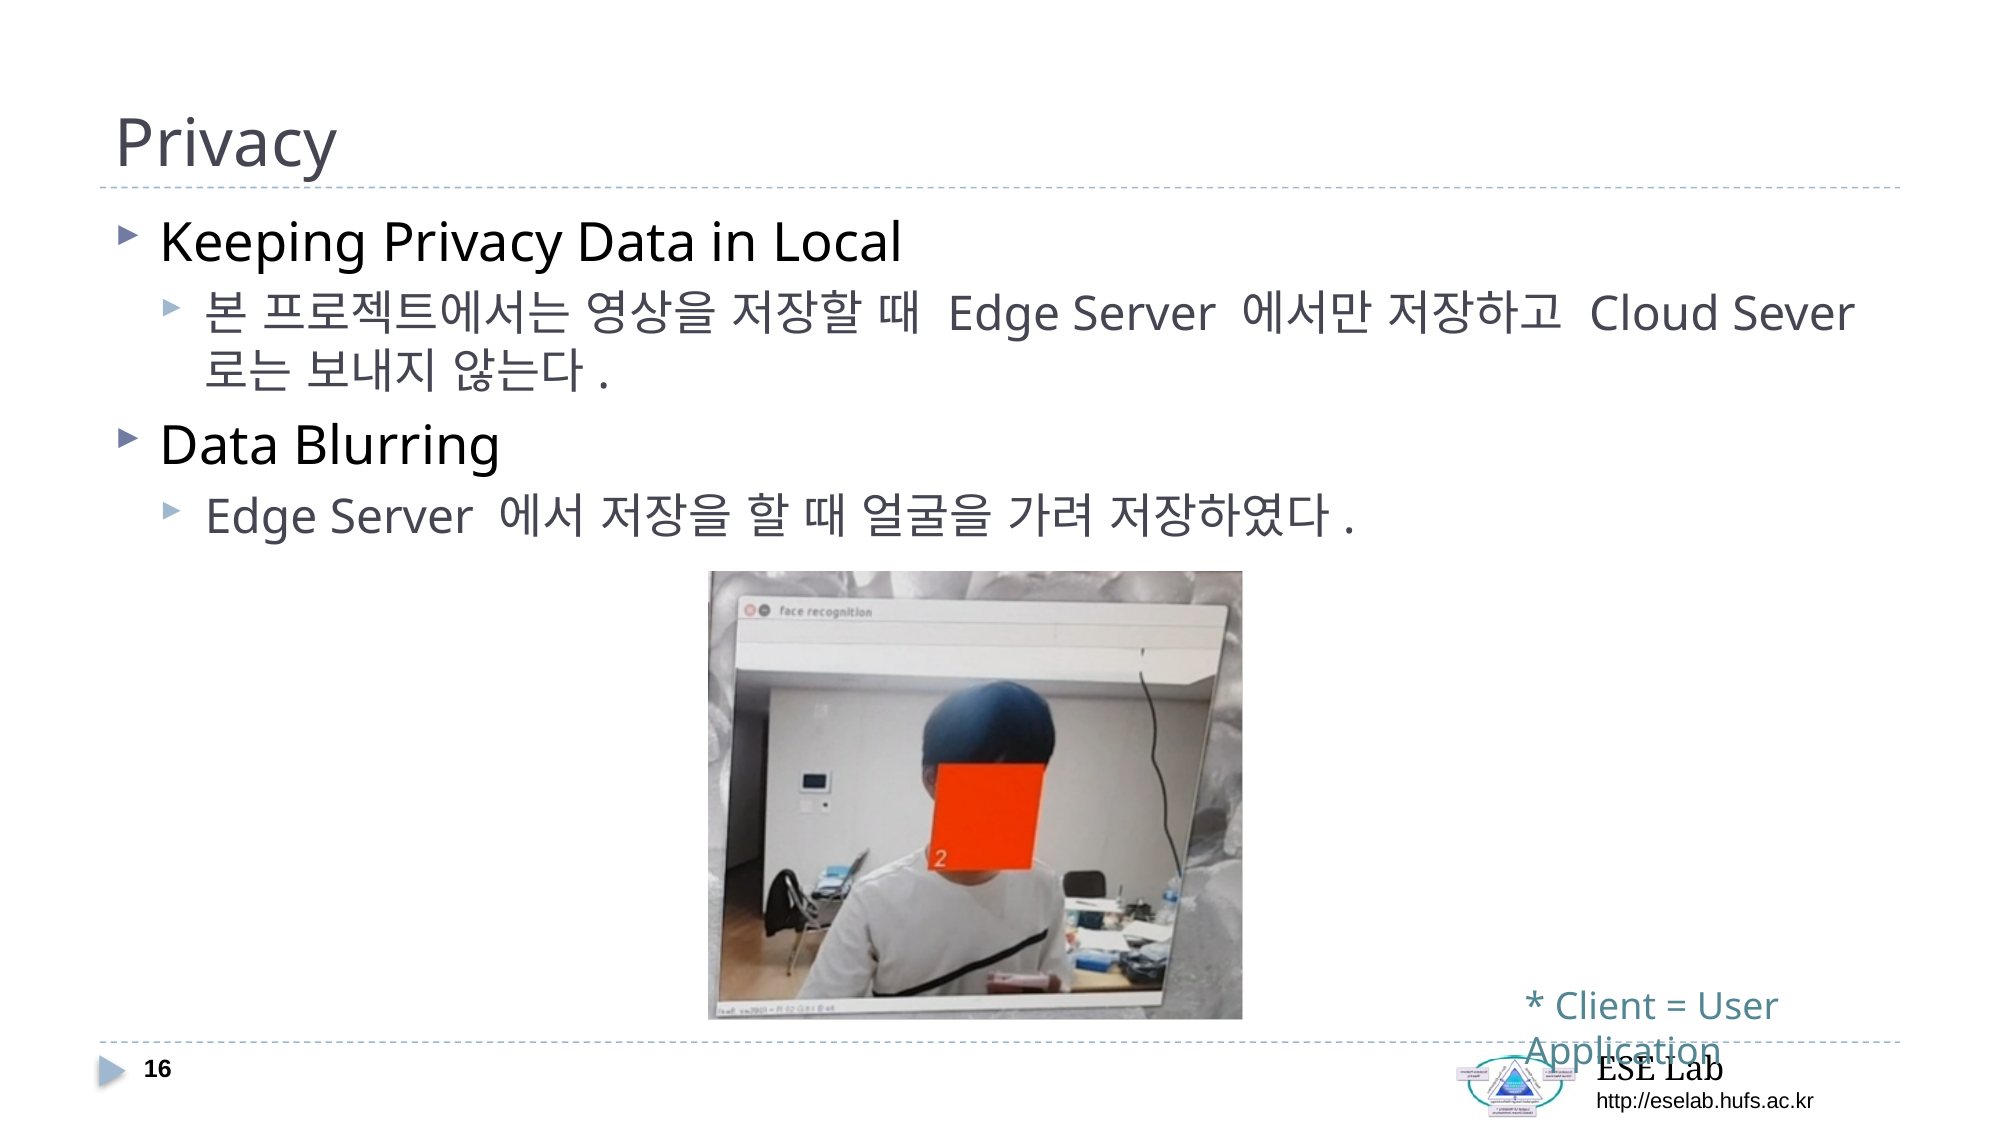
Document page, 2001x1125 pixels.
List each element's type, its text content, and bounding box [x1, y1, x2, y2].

text_box * Client = User Application [1509, 974, 1957, 1080]
picture [1456, 1055, 1576, 1118]
title Privacy [99, 24, 1900, 188]
list Keeping Privacy Data in Local 본 프로젝트에서는 영상을 저장할 때 Edge Server 에서만 저장하고 Cloud Sever 로는 보내지 않는다. Data Blurring Edge Server 에서 저장을 할 때 얼굴을 가려 저장하였다. [99, 200, 1900, 1023]
picture [707, 571, 1244, 1021]
